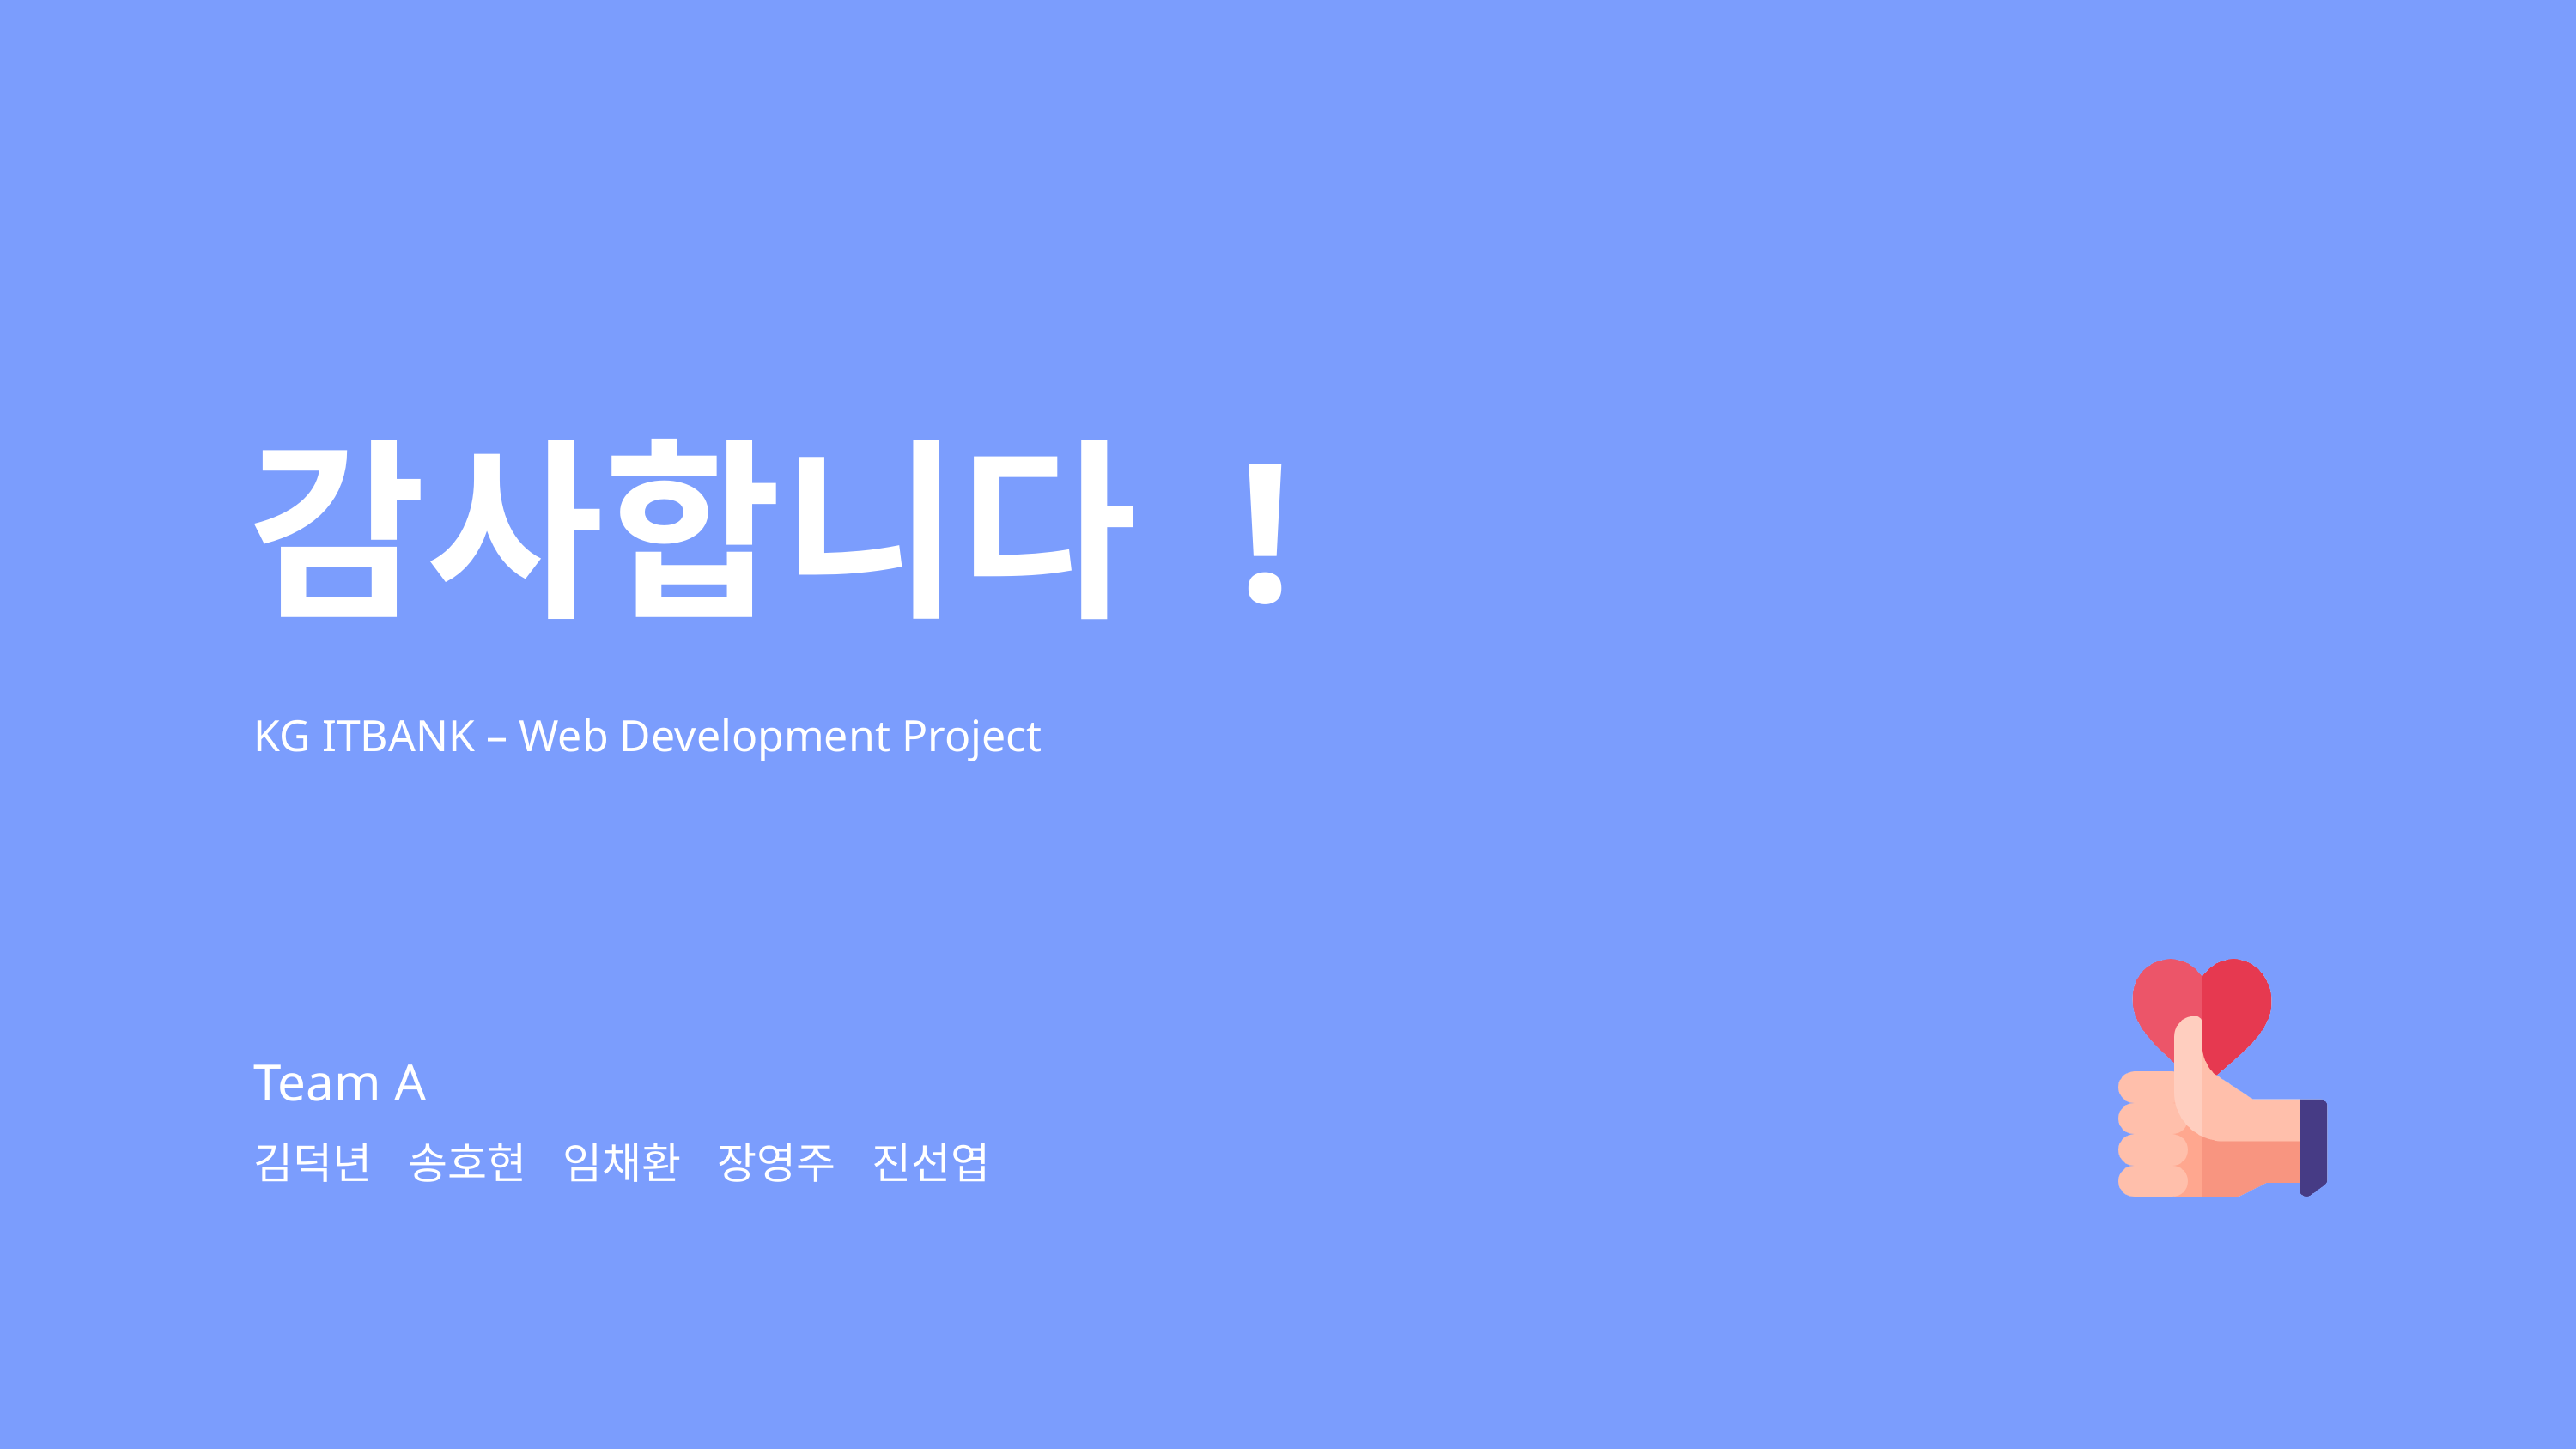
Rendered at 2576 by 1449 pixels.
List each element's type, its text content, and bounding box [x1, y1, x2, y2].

text_box 감사합니다 ! [236, 402, 1530, 647]
text_box Team A 김덕년 송호현 임채환 장영주 진선엽 [241, 1014, 1272, 1195]
text_box KG ITBANK – Web Development Project [241, 701, 1272, 767]
picture [2103, 959, 2342, 1197]
